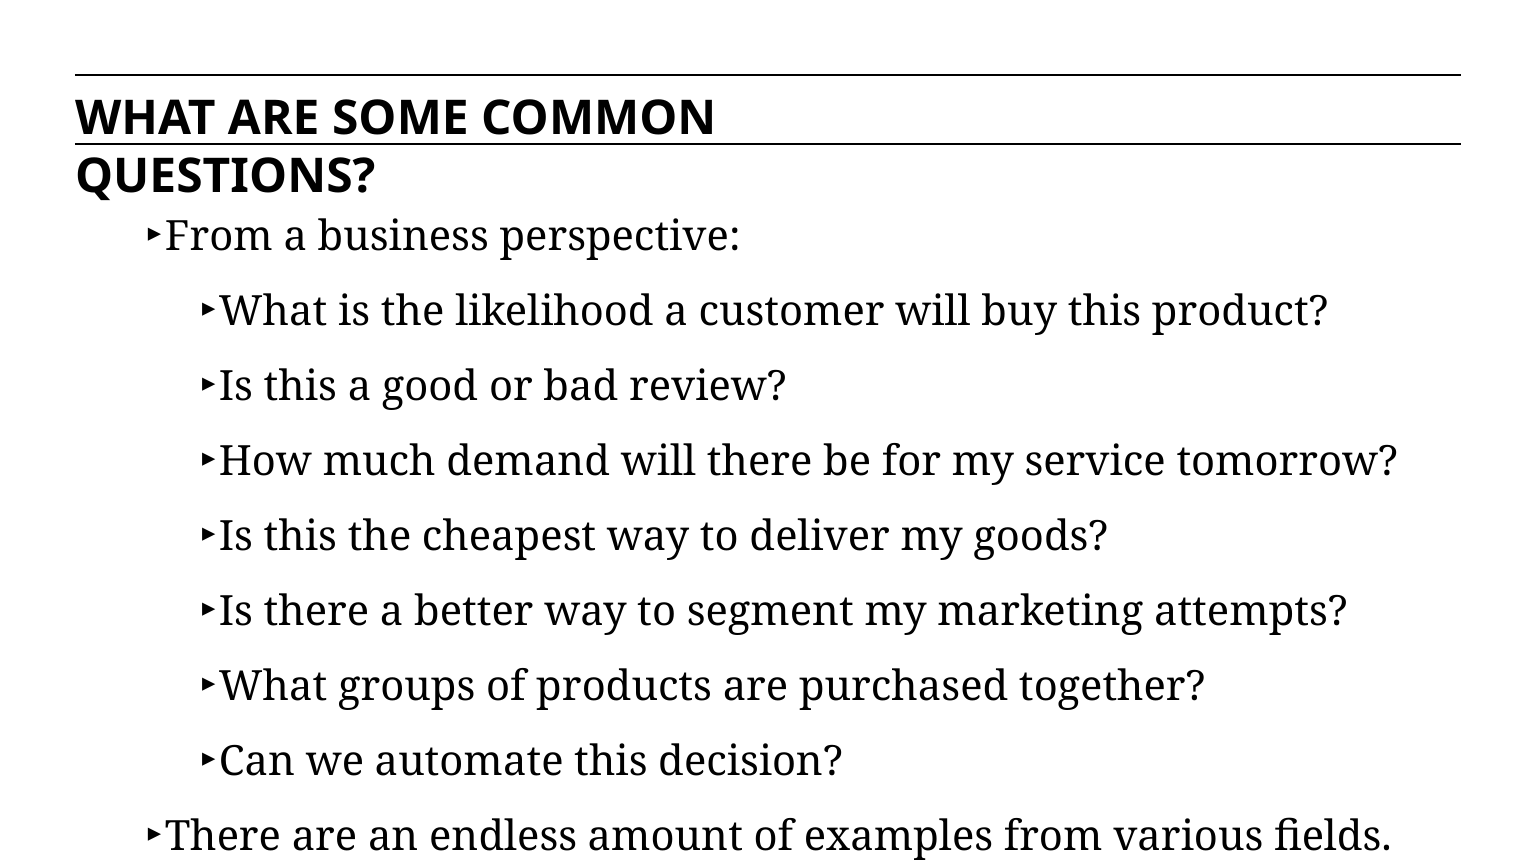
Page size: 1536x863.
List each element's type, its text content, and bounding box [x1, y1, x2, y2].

list From a business perspective: What is the likelihood a customer will buy this product? Is this a good or bad review? How much demand will there be for my service tomorrow? Is this the cheapest way to deliver my goods? Is there a better way to segment my marketing attempts? What groups of products are purchased together? Can we automate this decision? There are an endless amount of examples from various fields. [75, 183, 1461, 634]
text_box WHAT ARE SOME COMMON QUESTIONS? [75, 86, 987, 138]
